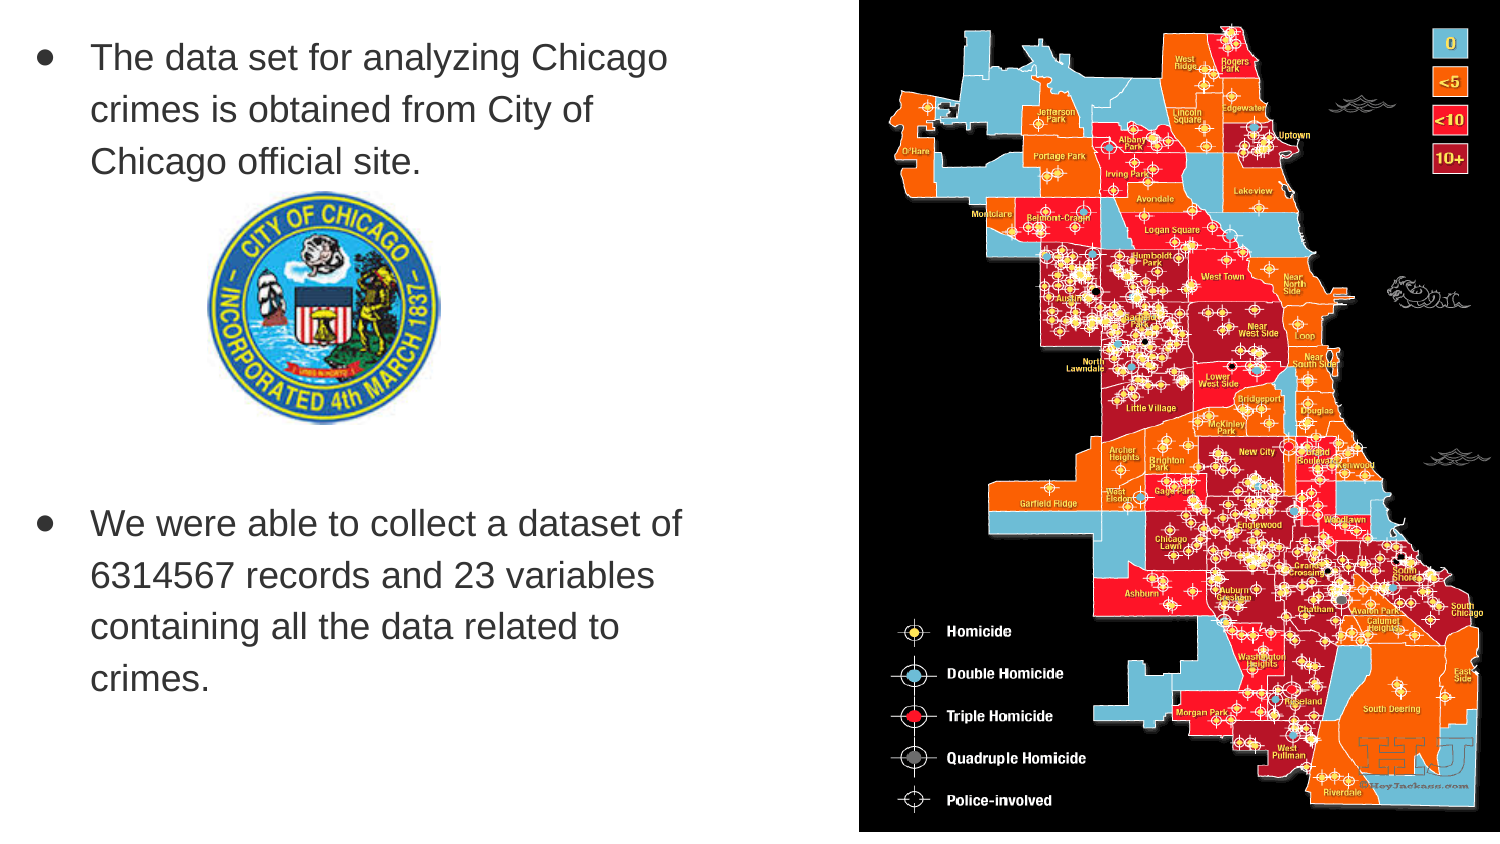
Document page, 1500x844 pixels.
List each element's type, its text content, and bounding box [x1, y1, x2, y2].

picture [207, 191, 441, 425]
picture [859, 0, 1500, 833]
text_box The data set for analyzing Chicago crimes is obtained from City of Chicago official site. We were able to collect a dataset of 6314567 records and 23 variables containing all the data related to crimes. [0, 11, 699, 844]
